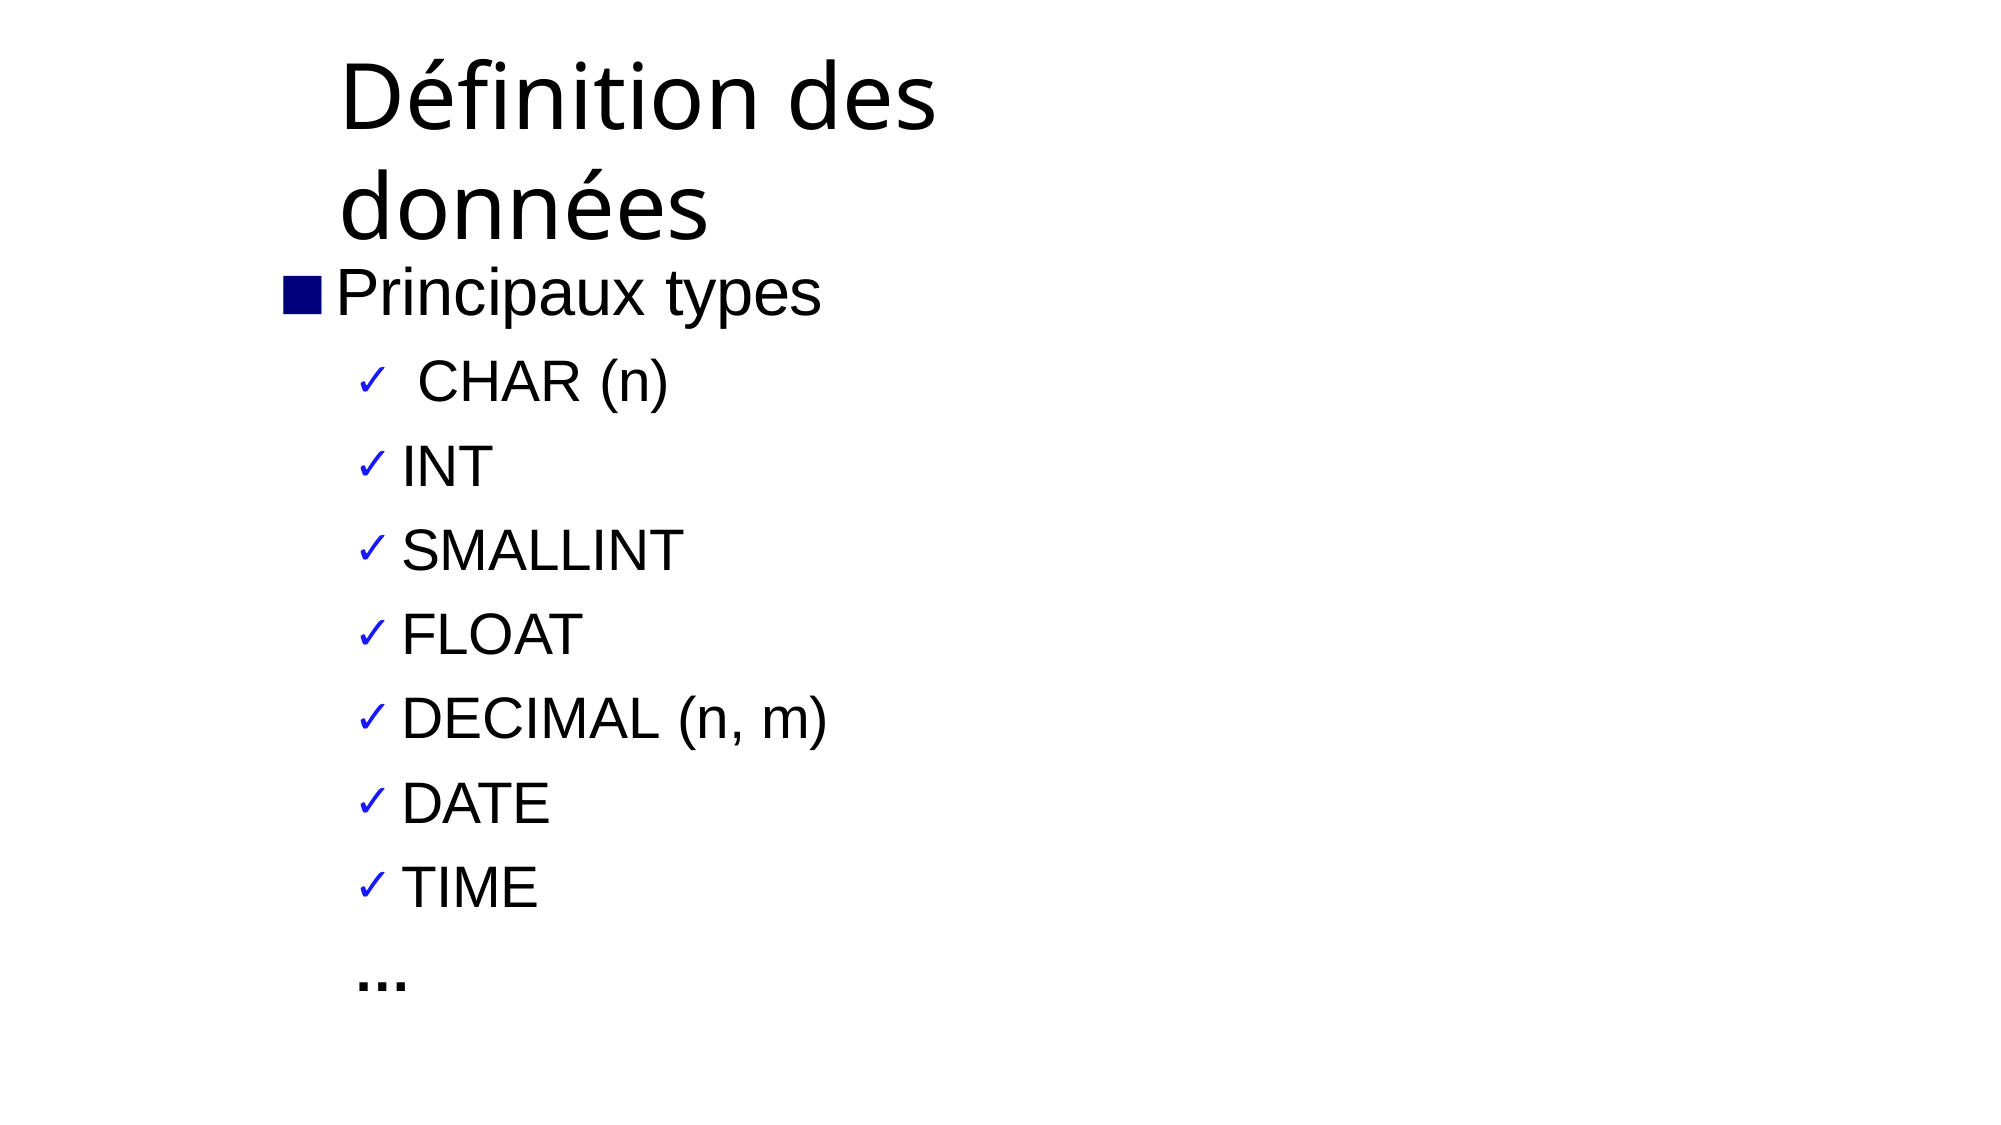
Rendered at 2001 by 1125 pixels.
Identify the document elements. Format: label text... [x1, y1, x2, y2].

text_box Principaux types CHAR (n) INT SMALLINT FLOAT DECIMAL (n, m) DATE TIME … [276, 230, 832, 1004]
title Définition des données [336, 36, 1276, 259]
